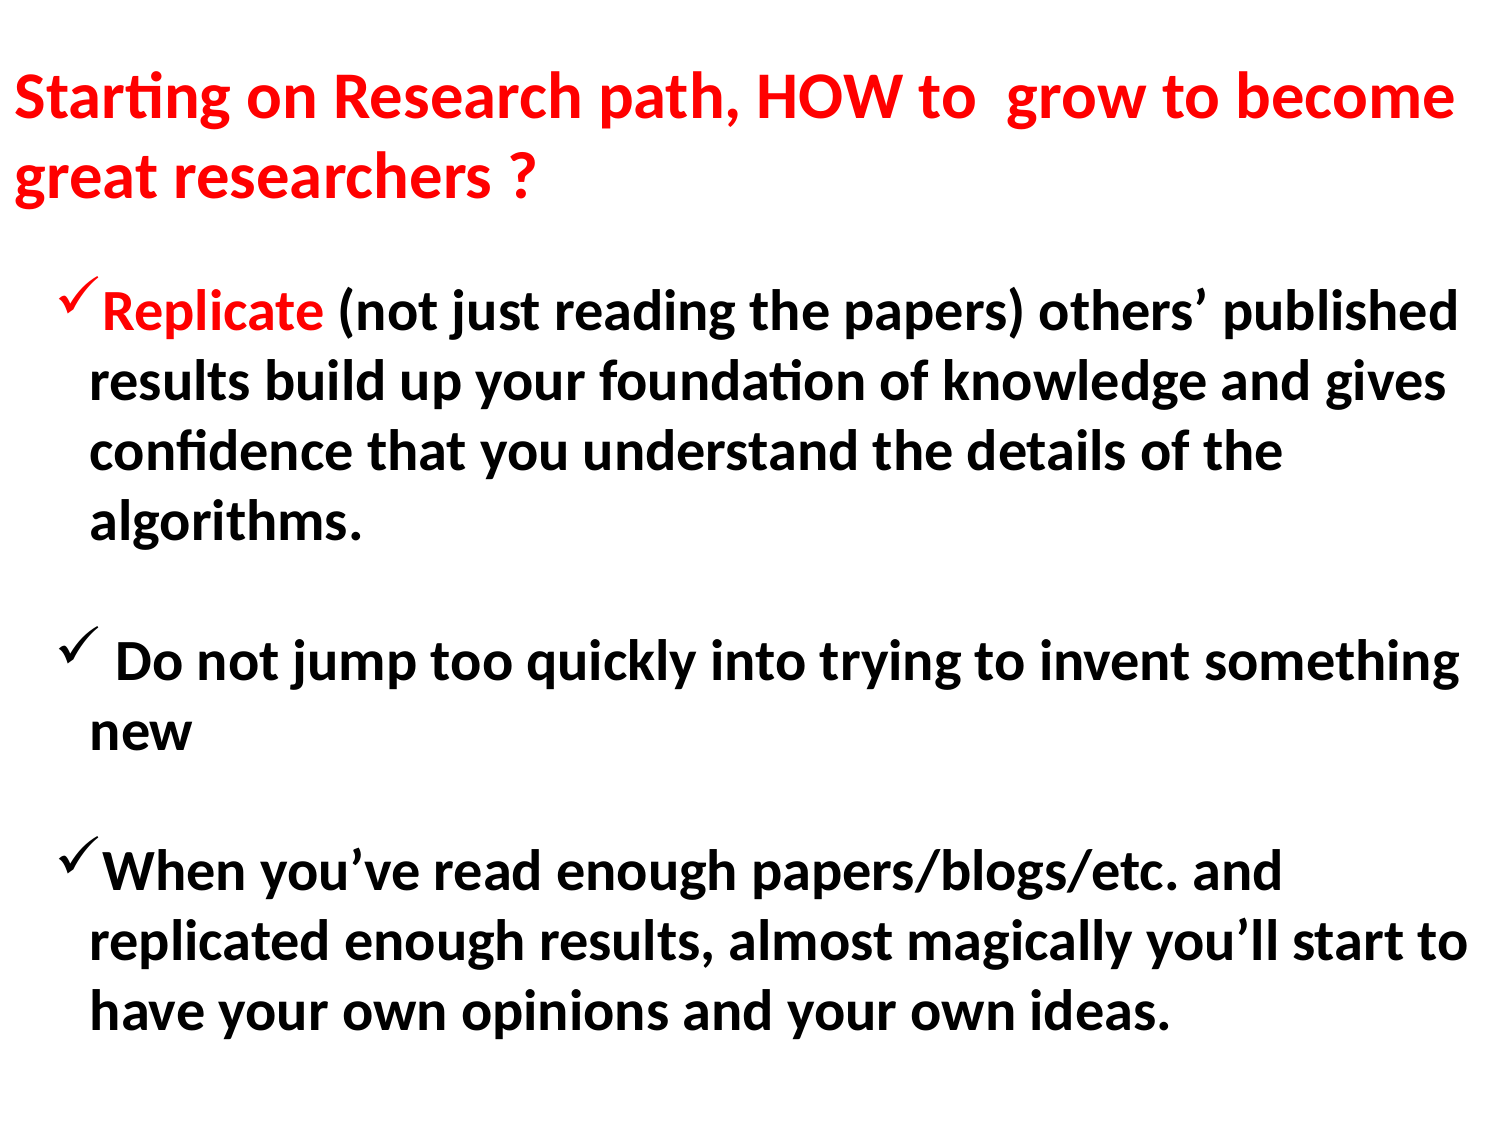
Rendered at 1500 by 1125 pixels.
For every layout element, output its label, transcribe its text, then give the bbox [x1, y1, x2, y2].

text_box Starting on Research path, HOW to grow to become great researchers ? Replicate (not just reading the papers) others’ published results build up your foundation of knowledge and gives confidence that you understand the details of the algorithms. Do not jump too quickly into trying to invent something new When you’ve read enough papers/blogs/etc. and replicated enough results, almost magically you’ll start to have your own opinions and your own ideas. [0, 0, 1500, 1050]
